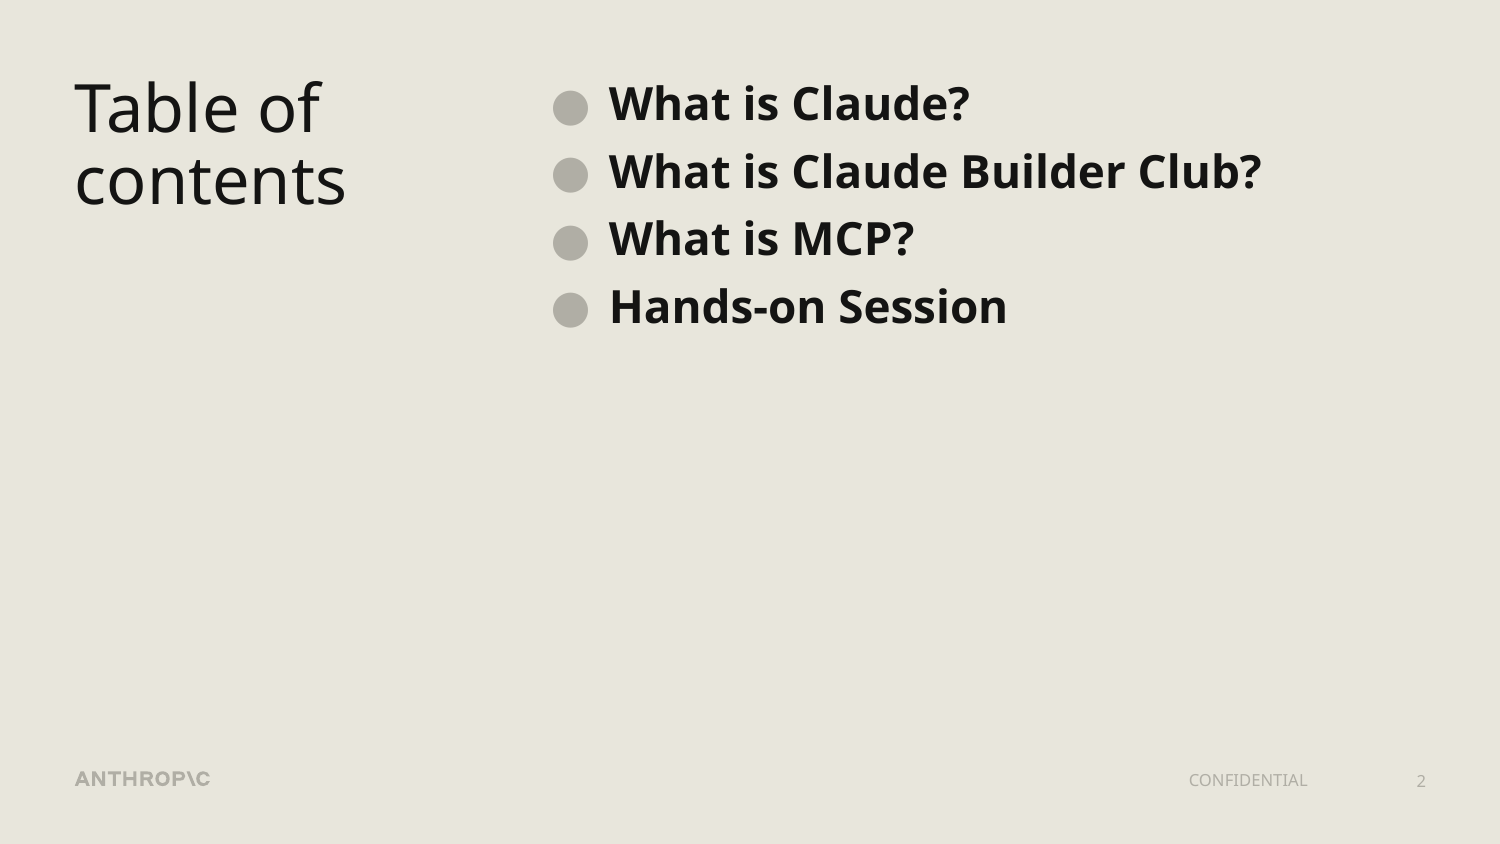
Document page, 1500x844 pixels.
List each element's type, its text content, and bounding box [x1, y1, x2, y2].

title Table of contents [74, 75, 507, 713]
list What is Claude? What is Claude Builder Club? What is MCP? Hands-on Session [533, 75, 1425, 713]
slide_number 2 [1354, 772, 1427, 790]
